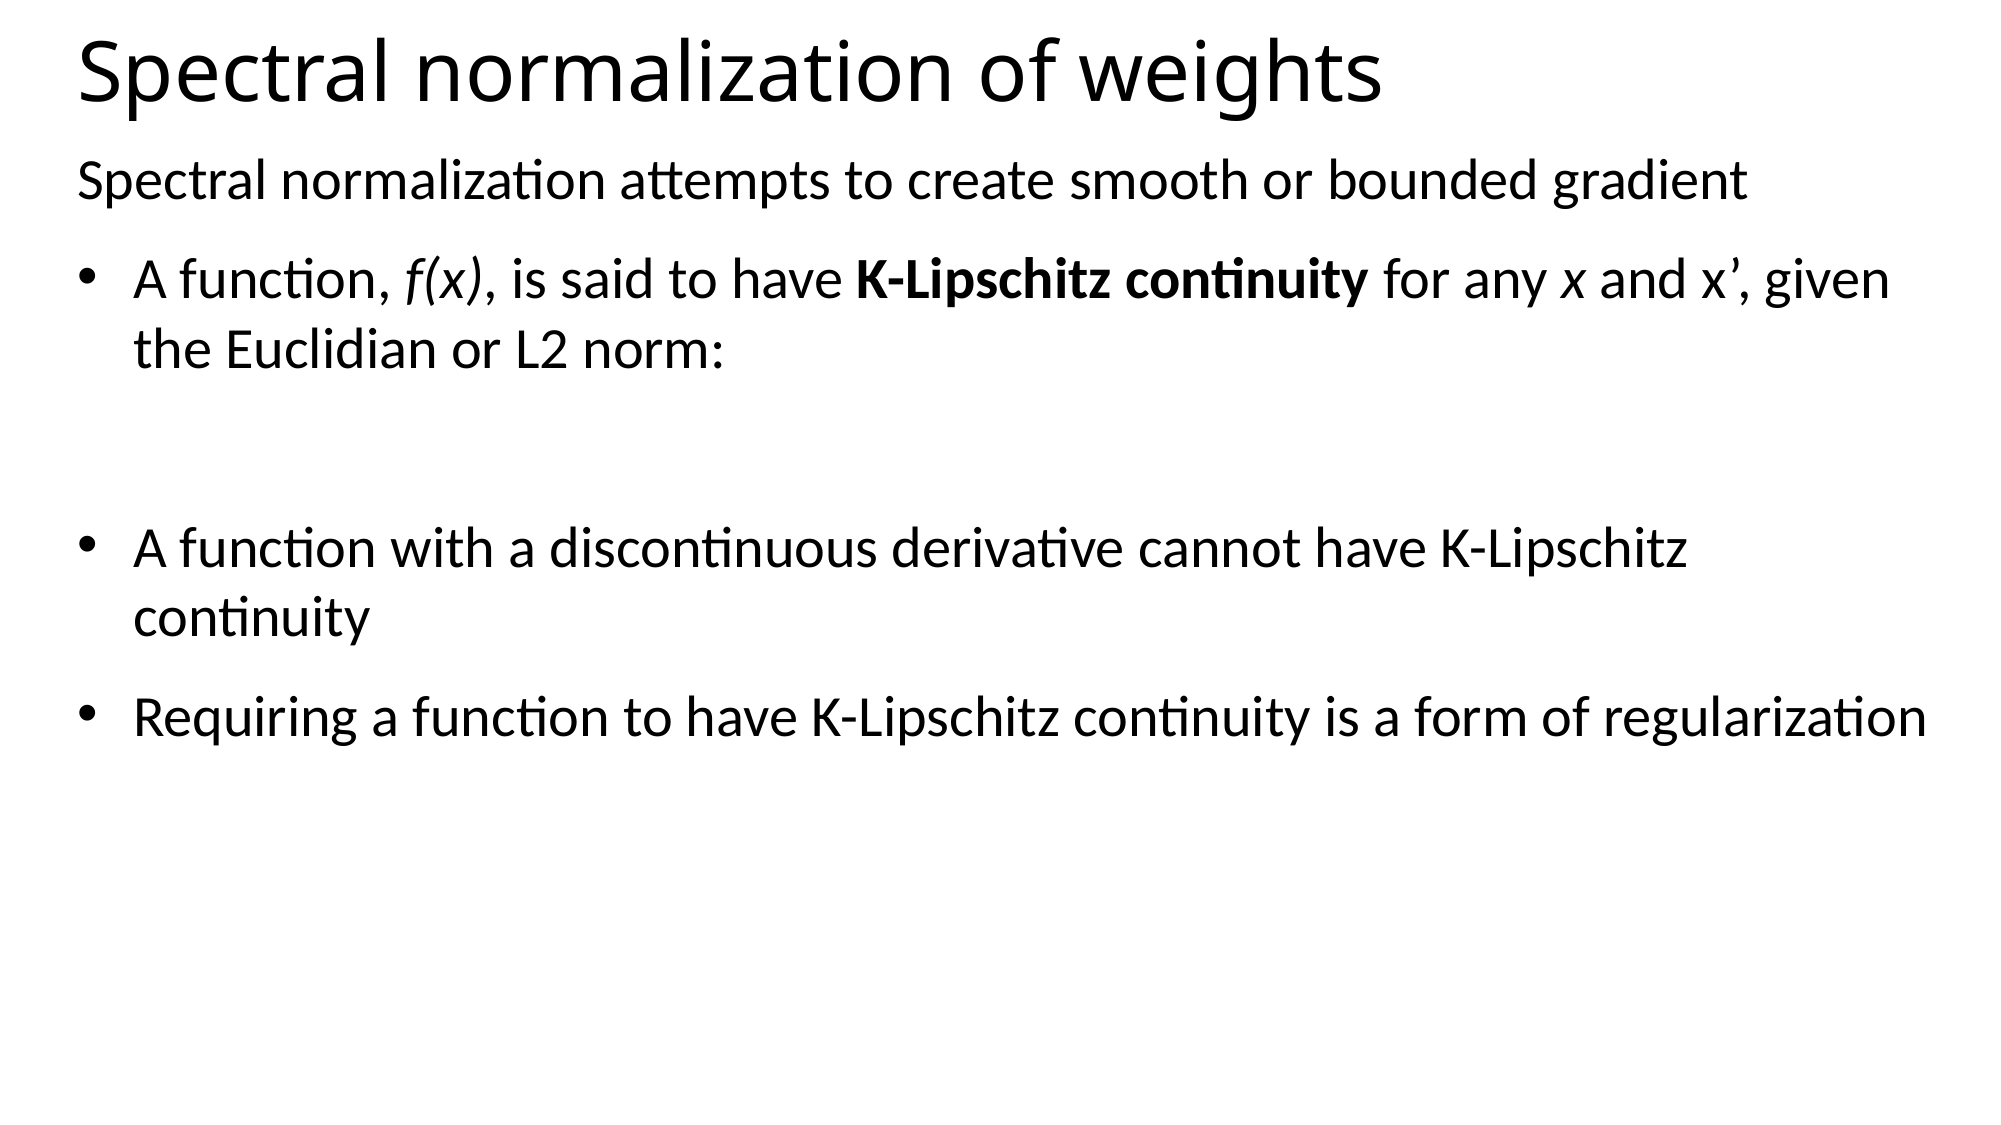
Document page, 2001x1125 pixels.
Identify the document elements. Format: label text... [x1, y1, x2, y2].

title Spectral normalization of weights [62, 29, 1953, 134]
